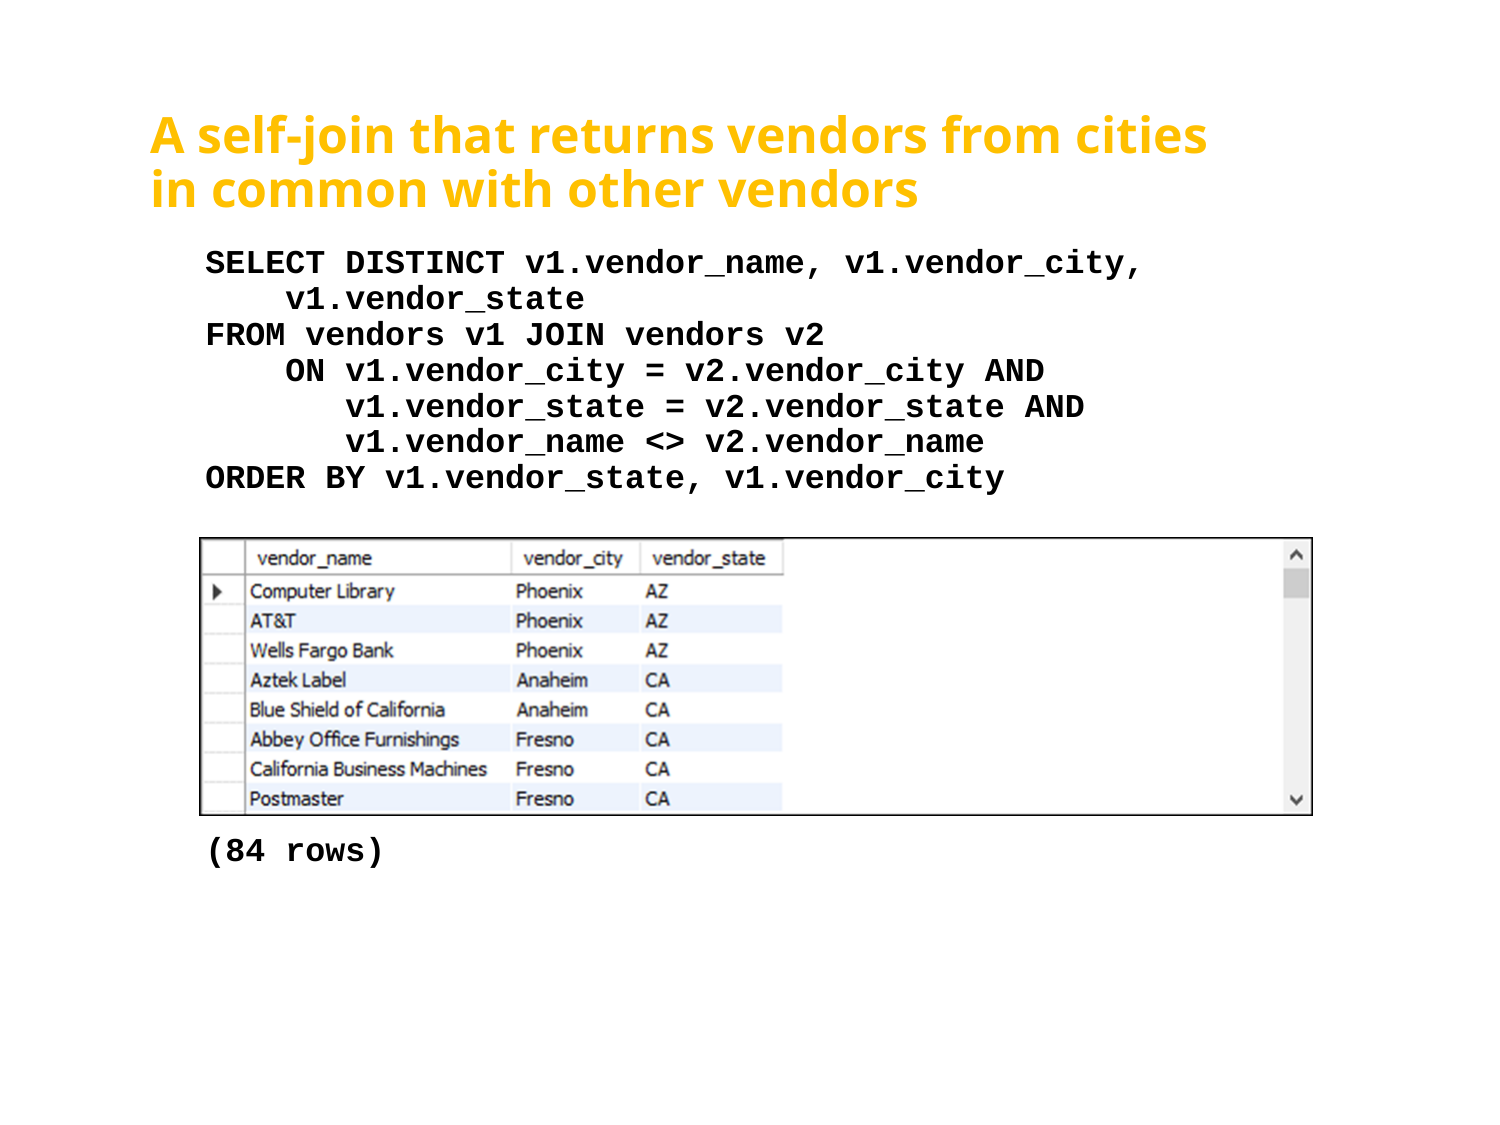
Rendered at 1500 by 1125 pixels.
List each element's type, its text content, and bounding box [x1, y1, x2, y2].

list SELECT DISTINCT v1.vendor_name, v1.vendor_city, v1.vendor_state FROM vendors v1 JOIN vendors v2 ON v1.vendor_city = v2.vendor_city AND v1.vendor_state = v2.vendor_state AND v1.vendor_name <> v2.vendor_name ORDER BY v1.vendor_state, v1.vendor_city [133, 237, 1346, 608]
list (84 rows) [133, 825, 1346, 913]
title A self-join that returns vendors from cities in common with other vendors [150, 70, 1350, 259]
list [199, 537, 1313, 816]
